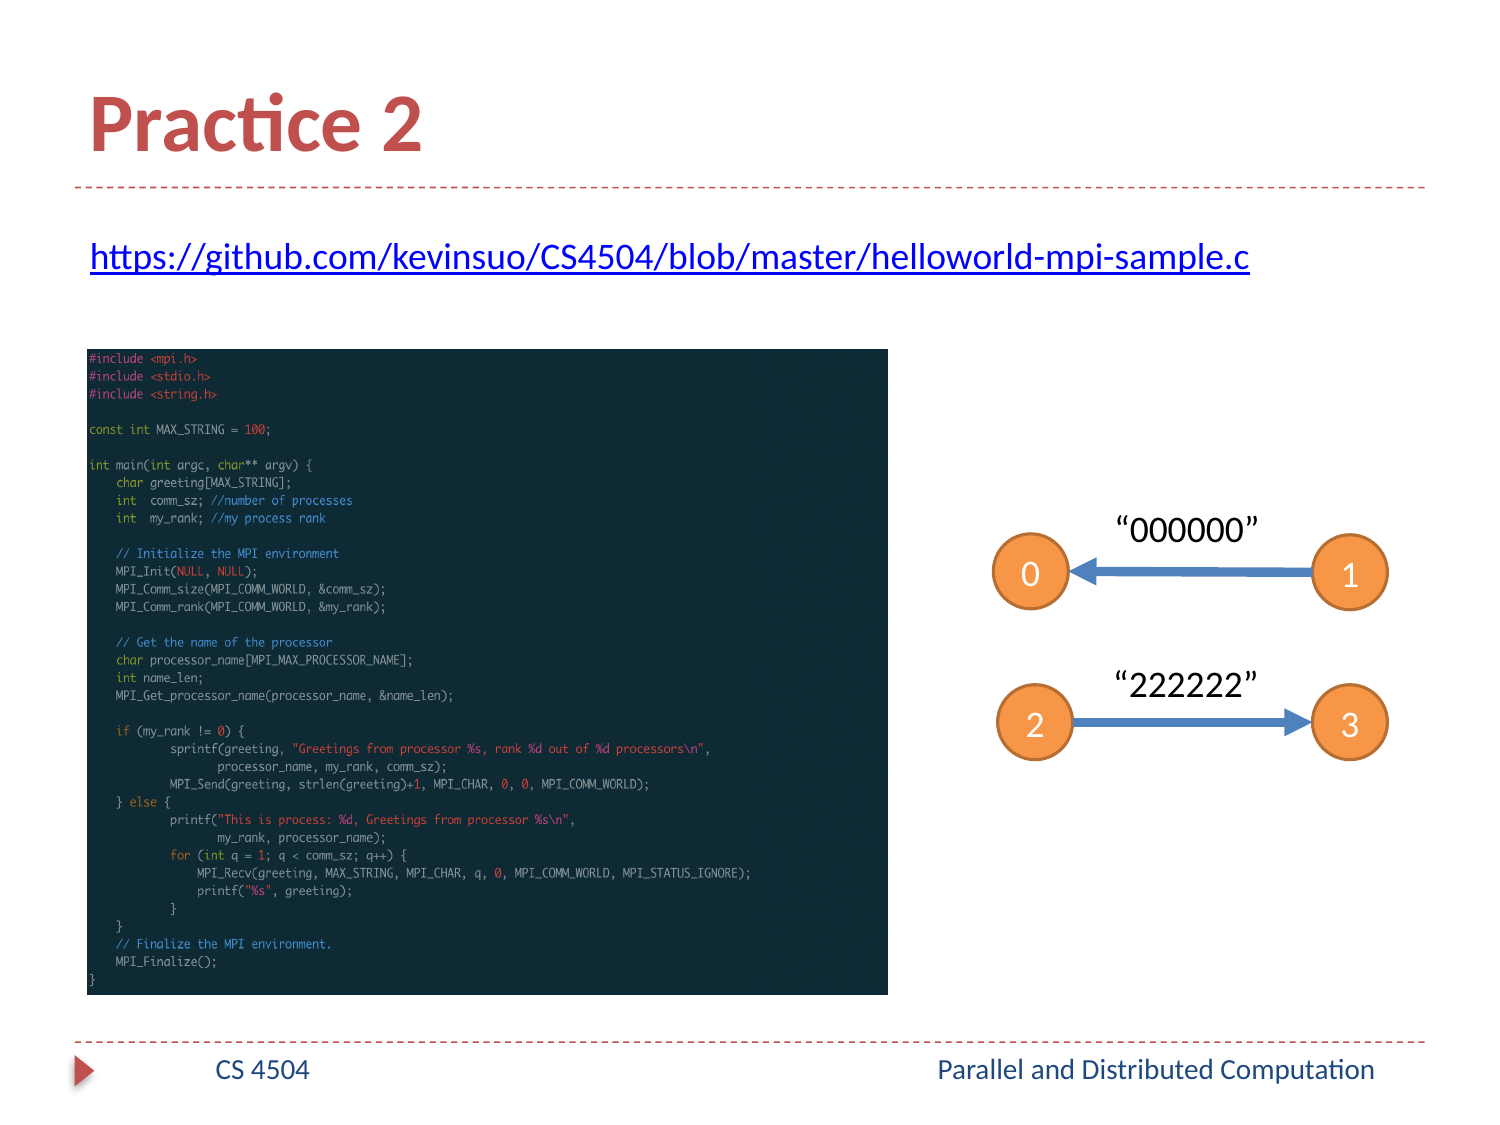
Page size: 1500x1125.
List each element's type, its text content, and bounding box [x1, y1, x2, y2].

title Practice 2 [75, 12, 1425, 175]
text_box 0 [991, 532, 1070, 611]
slide_number Parallel and Distributed Computation [887, 1042, 1426, 1103]
text_box https://github.com/kevinsuo/CS4504/blob/master/helloworld-mpi-sample.c [74, 224, 1350, 330]
text_box 2 [996, 683, 1074, 762]
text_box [87, 349, 888, 996]
text_box 3 [1311, 683, 1390, 762]
slide_number CS 4504 [100, 1042, 426, 1103]
text_box “222222” [1098, 653, 1354, 713]
text_box “000000” [1099, 497, 1355, 557]
text_box 1 [1311, 533, 1390, 612]
